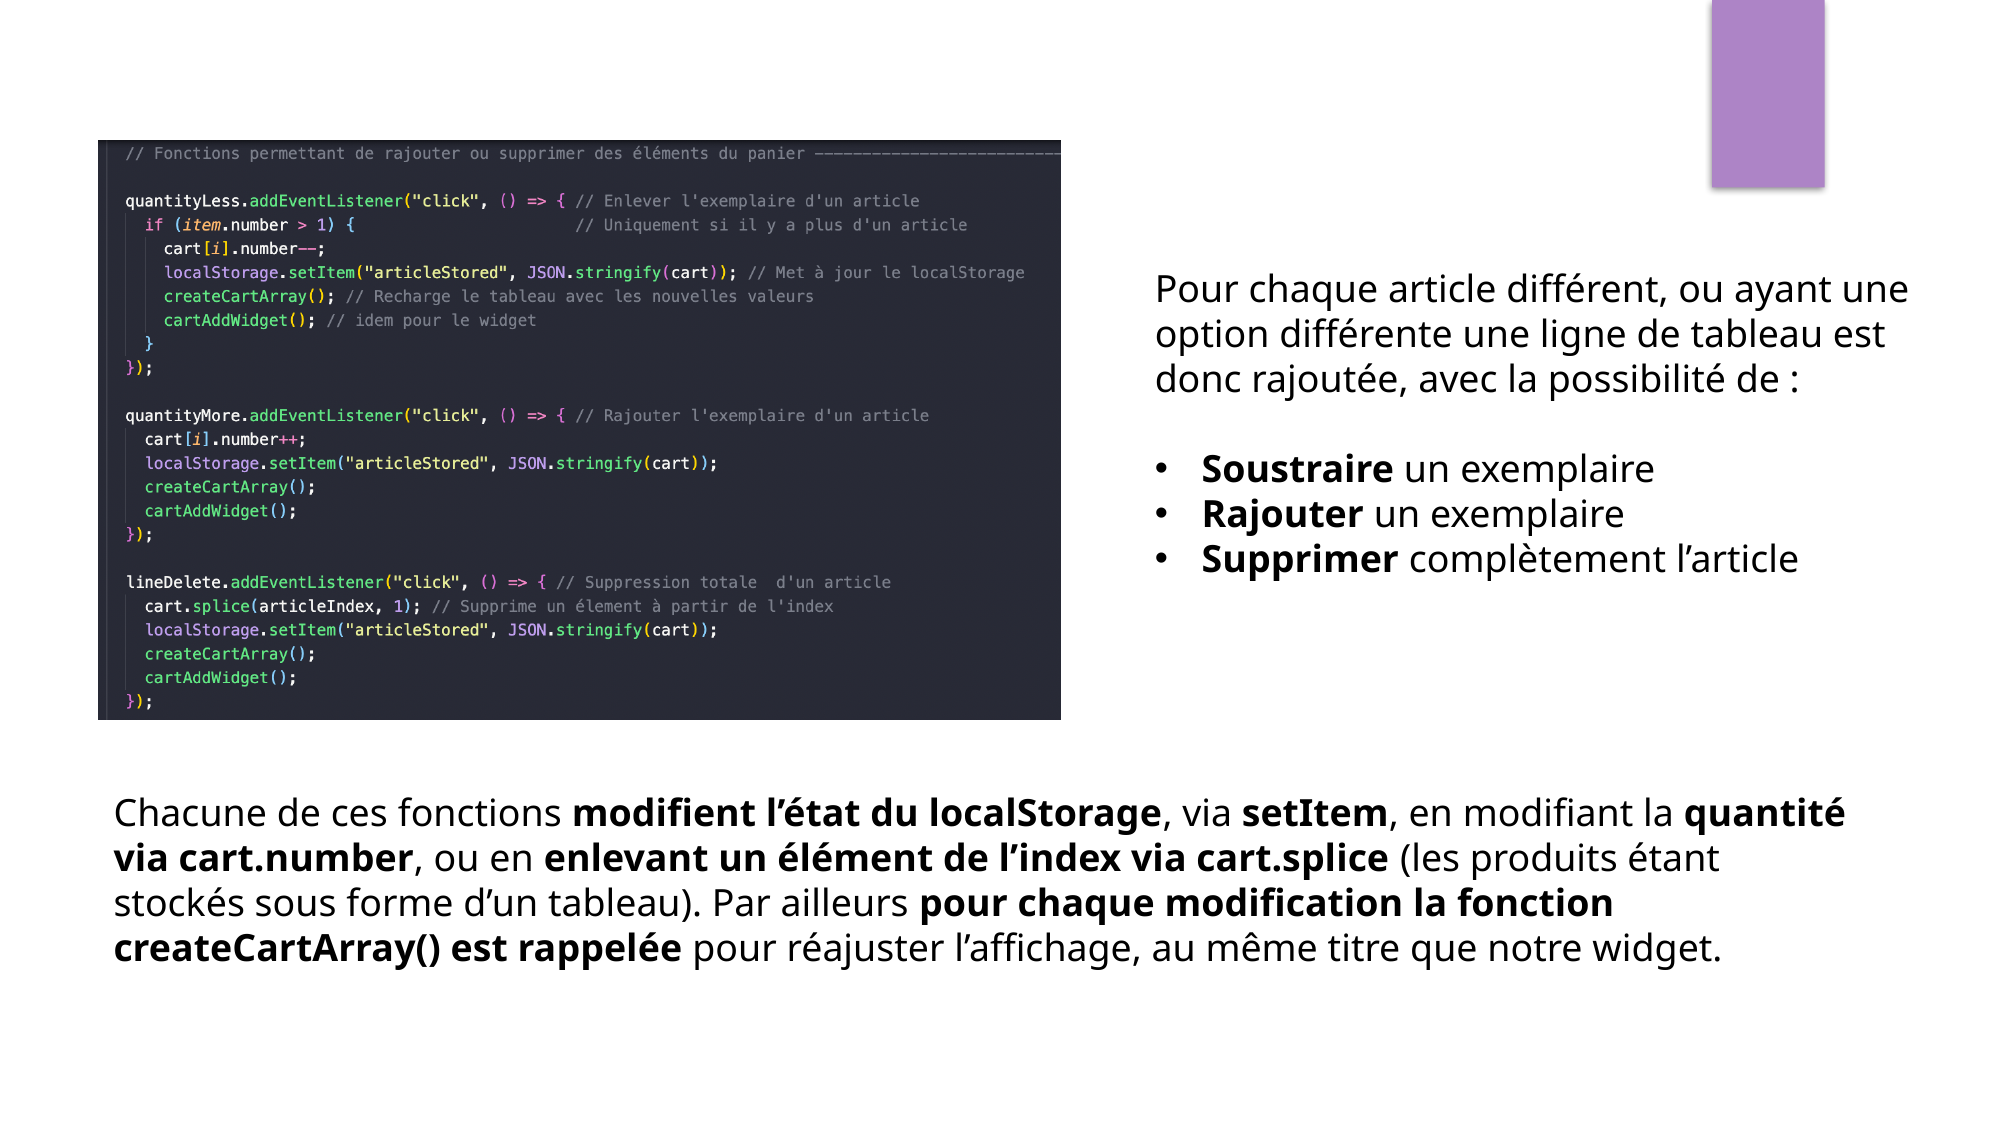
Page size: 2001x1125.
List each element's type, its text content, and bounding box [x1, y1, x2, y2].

text_box Pour chaque article différent, ou ayant une option différente une ligne de tableau est donc rajoutée, avec la possibilité de : Soustraire un exemplaire Rajouter un exemplaire Supprimer complètement l’article [1139, 257, 1926, 588]
text_box Chacune de ces fonctions modifient l’état du localStorage, via setItem, en modifiant la quantité via cart.number, ou en enlevant un élément de l’index via cart.splice (les produits étant stockés sous forme d’un tableau). Par ailleurs pour chaque modification la fonction createCartArray() est rappelée pour réajuster l’affichage, au même titre que notre widget. [98, 781, 1876, 977]
picture [98, 139, 1062, 721]
